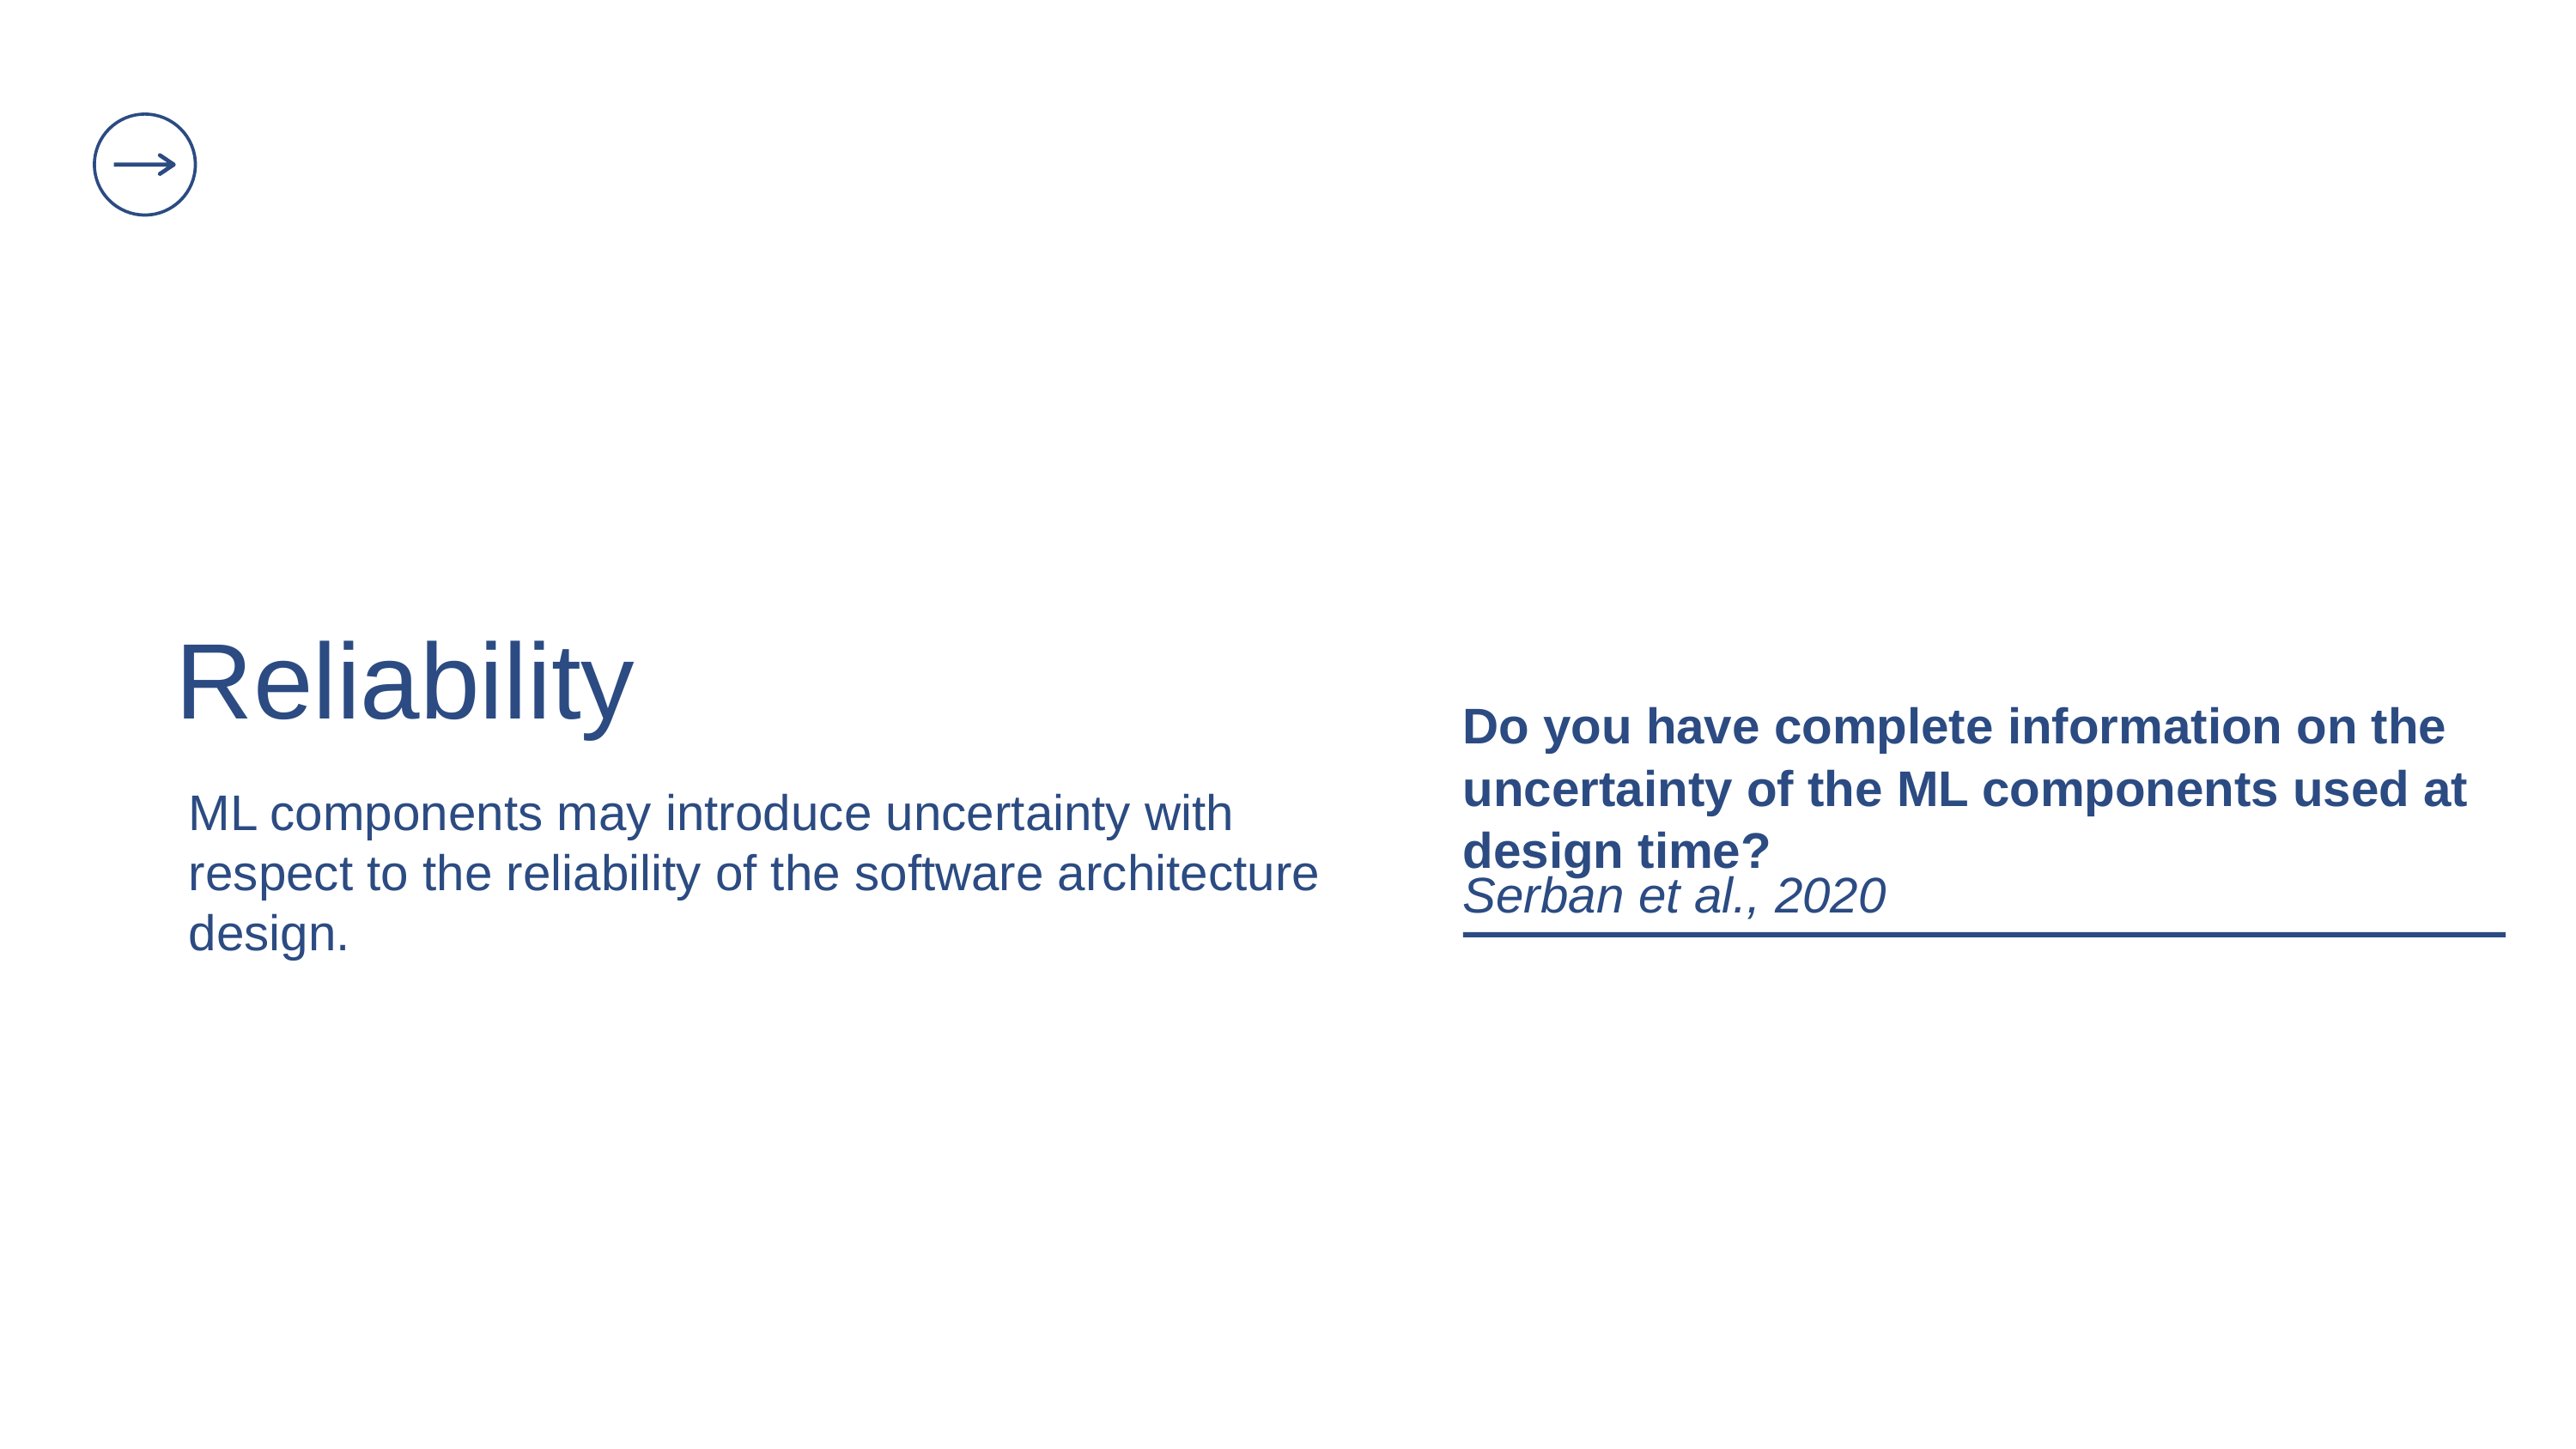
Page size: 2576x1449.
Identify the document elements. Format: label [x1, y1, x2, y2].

text_box [1462, 691, 2506, 937]
text_box [92, 112, 197, 217]
text_box [175, 610, 1379, 969]
